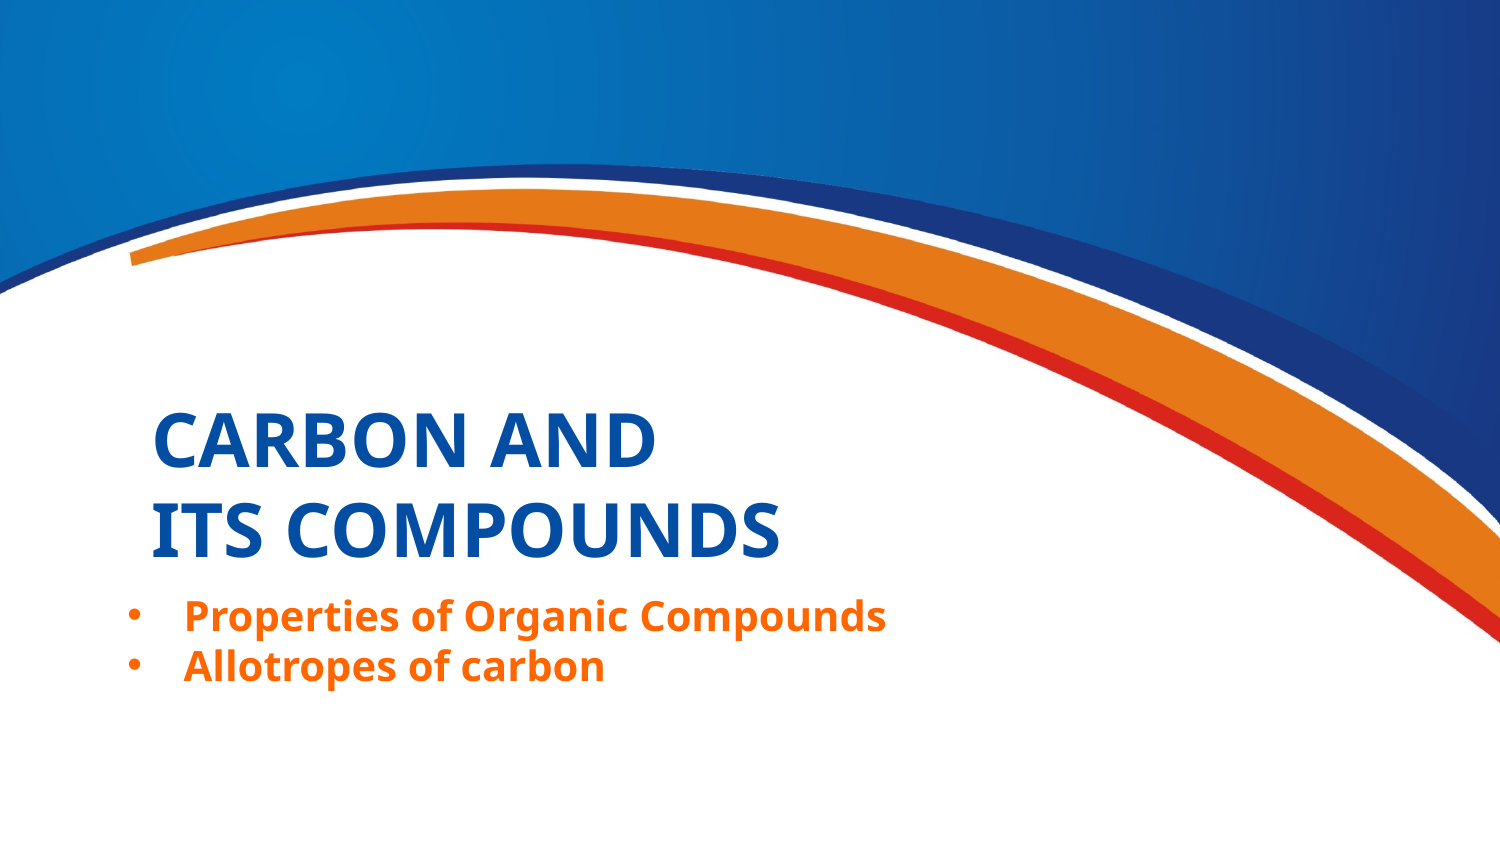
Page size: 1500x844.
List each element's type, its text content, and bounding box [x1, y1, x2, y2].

text_box Properties of Organic Compounds Allotropes of carbon [112, 581, 975, 747]
text_box CARBON AND ITS COMPOUNDS [136, 384, 798, 580]
picture [0, 0, 1500, 648]
